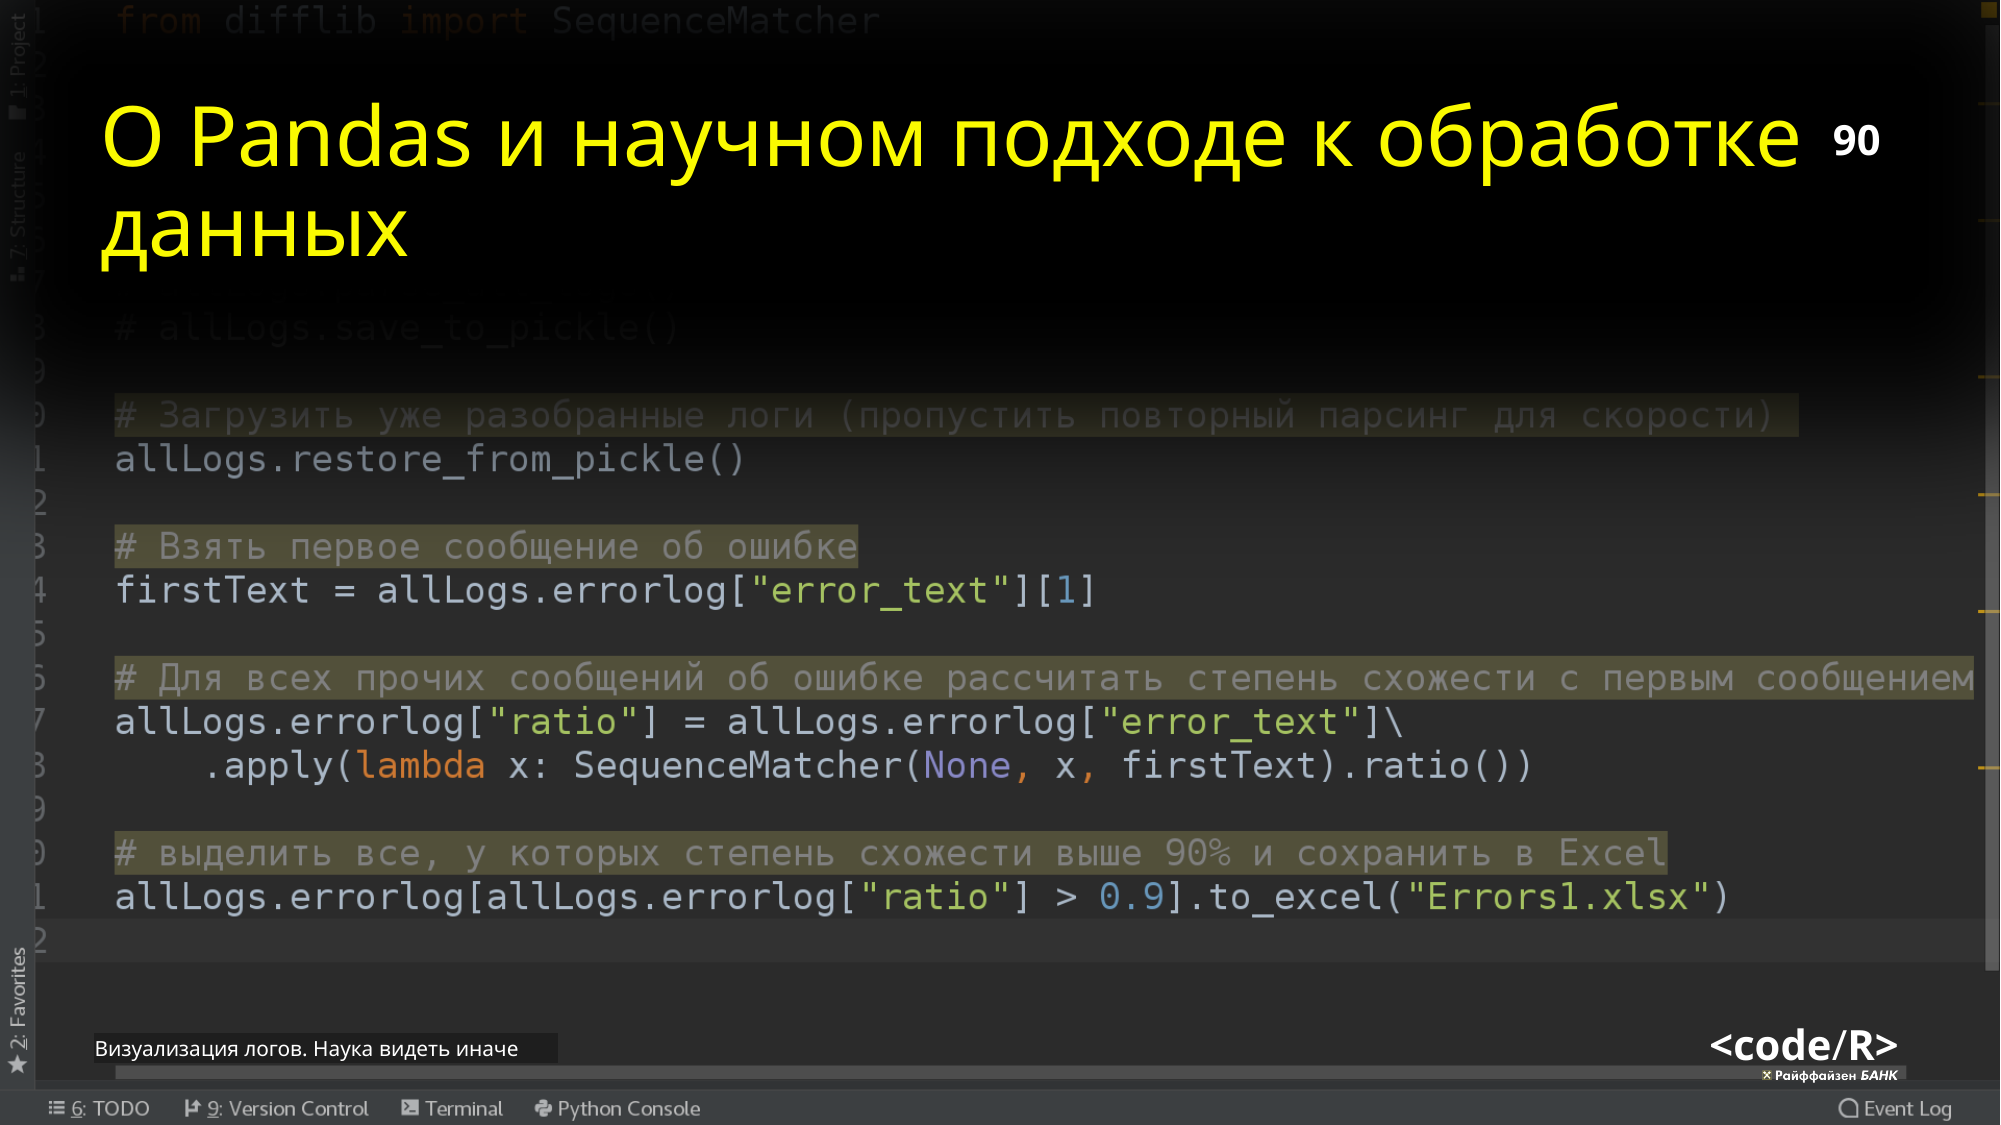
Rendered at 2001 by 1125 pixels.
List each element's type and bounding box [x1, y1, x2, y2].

text_box [94, 94, 1914, 1083]
picture [0, 0, 2000, 1125]
